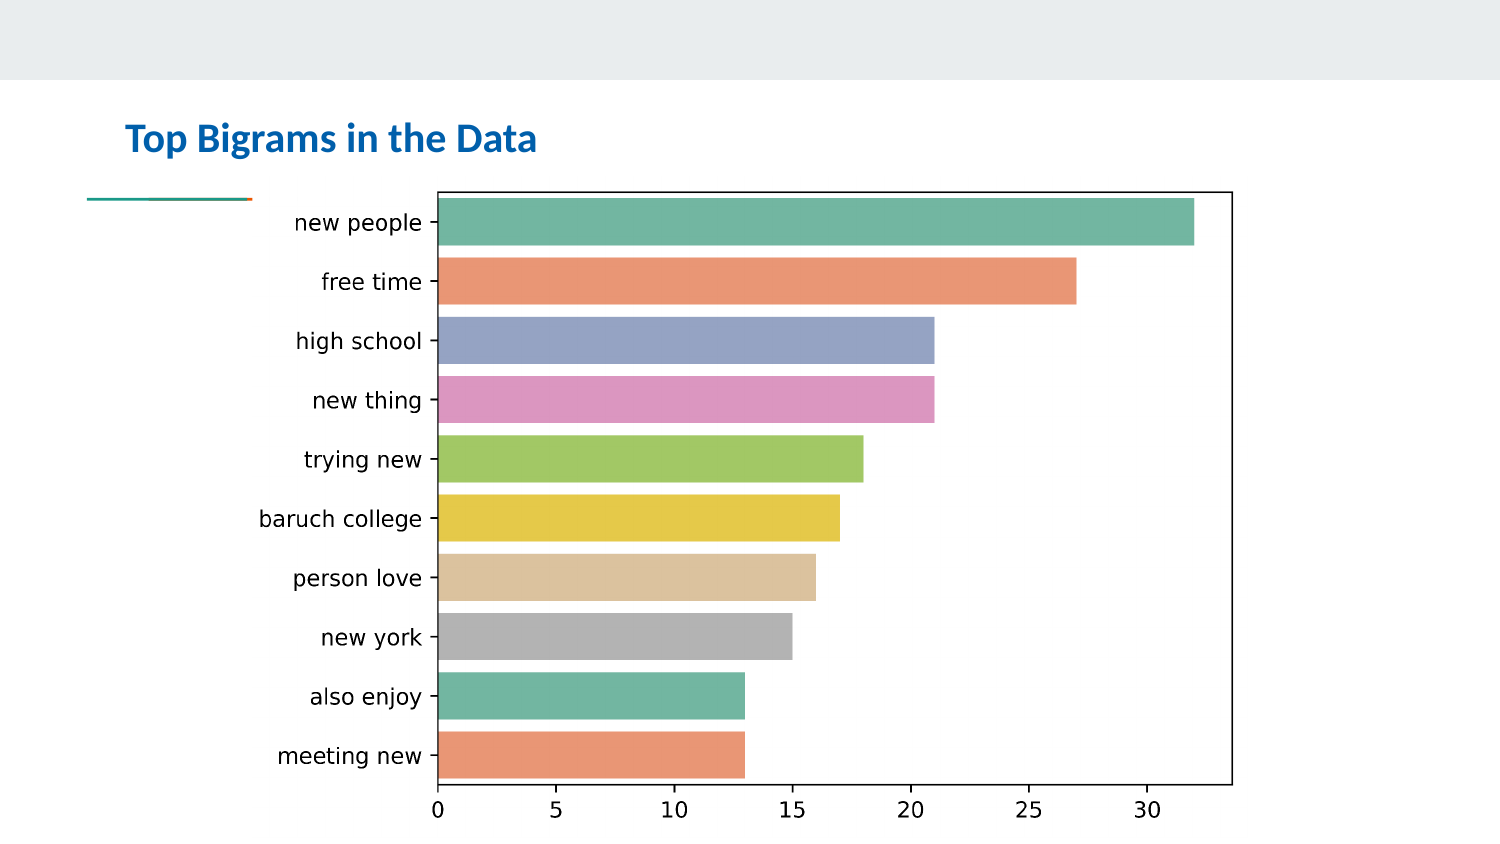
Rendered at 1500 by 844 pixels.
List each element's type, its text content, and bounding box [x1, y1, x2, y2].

picture [252, 176, 1248, 838]
title Top Bigrams in the Data [110, 88, 1372, 177]
